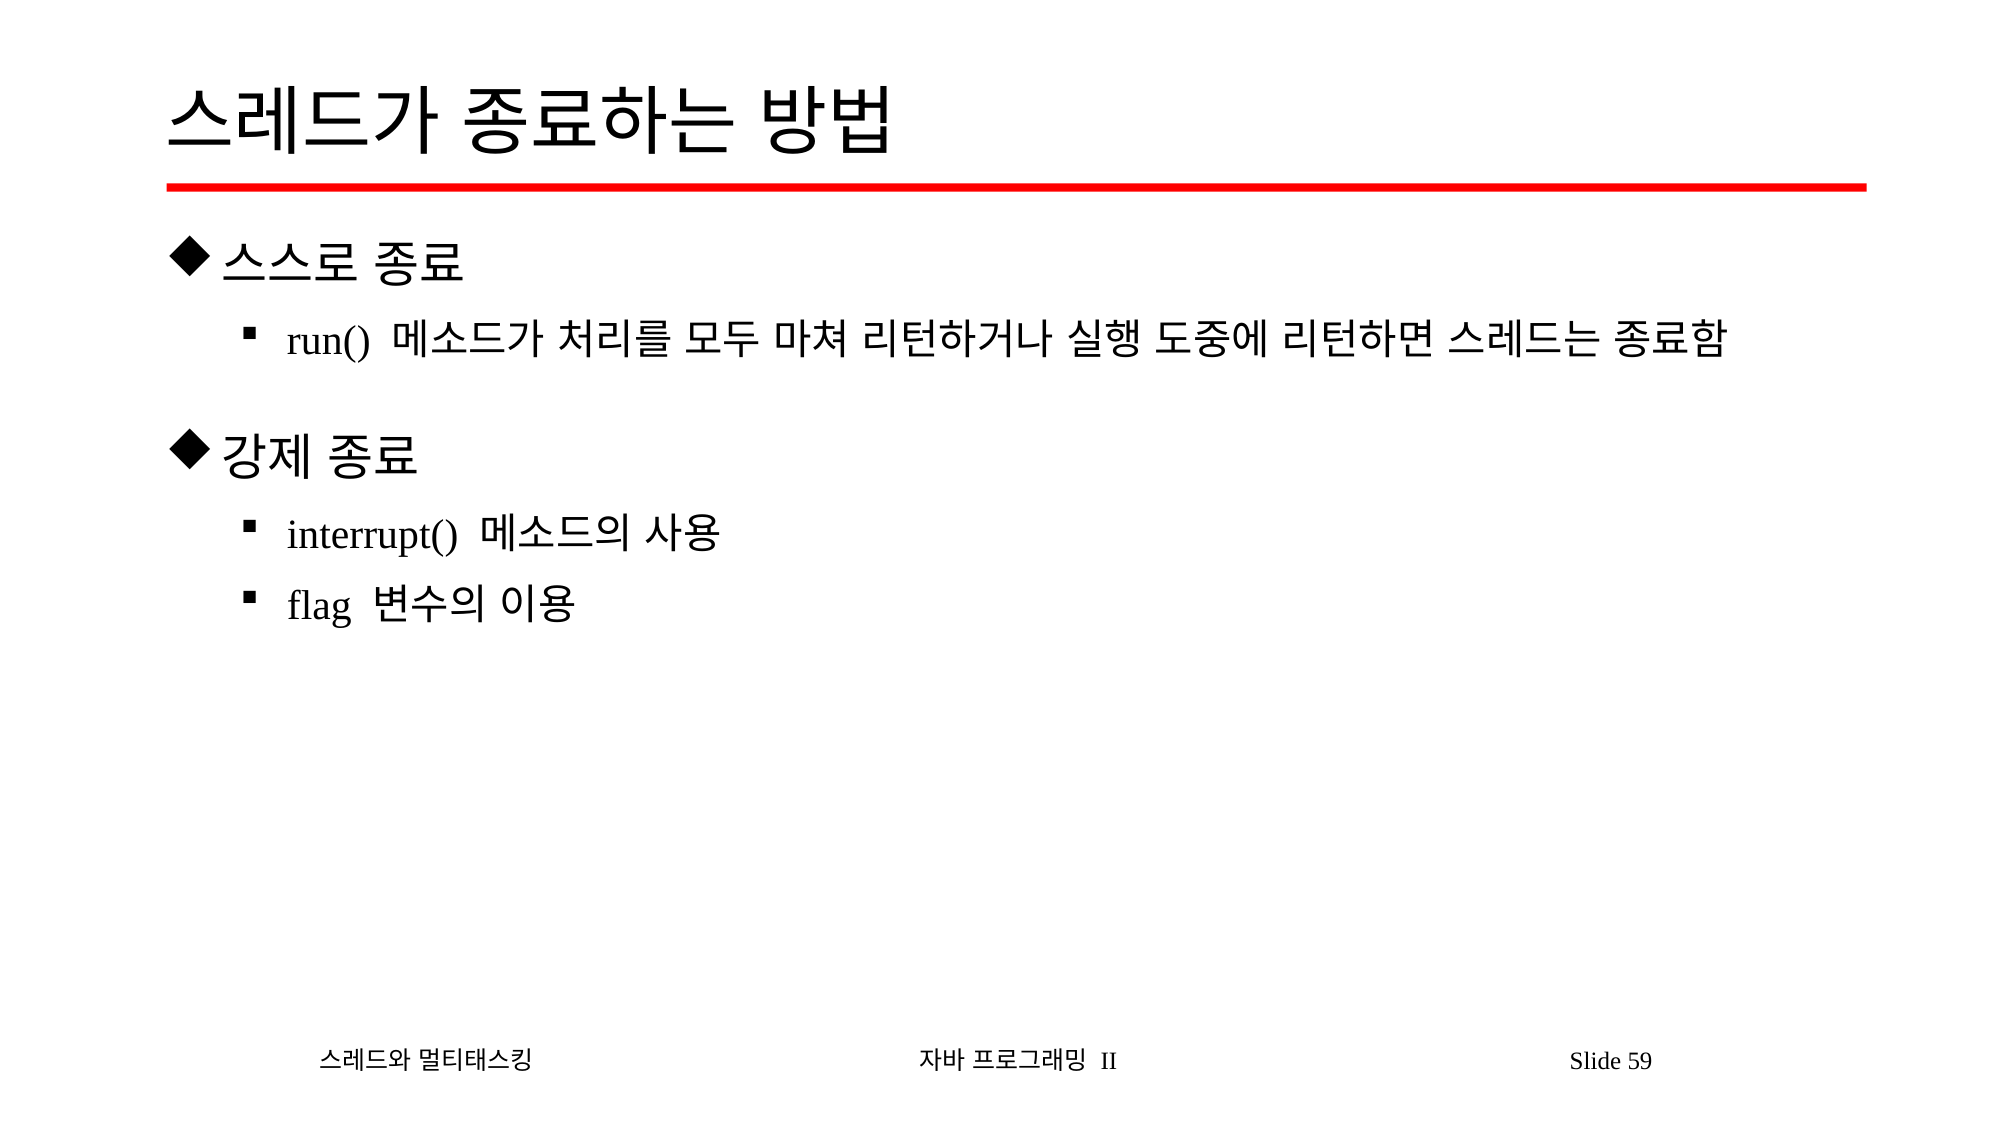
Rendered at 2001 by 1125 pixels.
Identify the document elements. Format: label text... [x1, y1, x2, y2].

title 스레드가 종료하는 방법 [150, 50, 1850, 188]
list 스스로 종료 run() 메소드가 처리를 모두 마쳐 리턴하거나 실행 도중에 리턴하면 스레드는 종료함 강제 종료 interrupt() 메소드의 사용 flag 변수의 이용 [150, 224, 1850, 1000]
